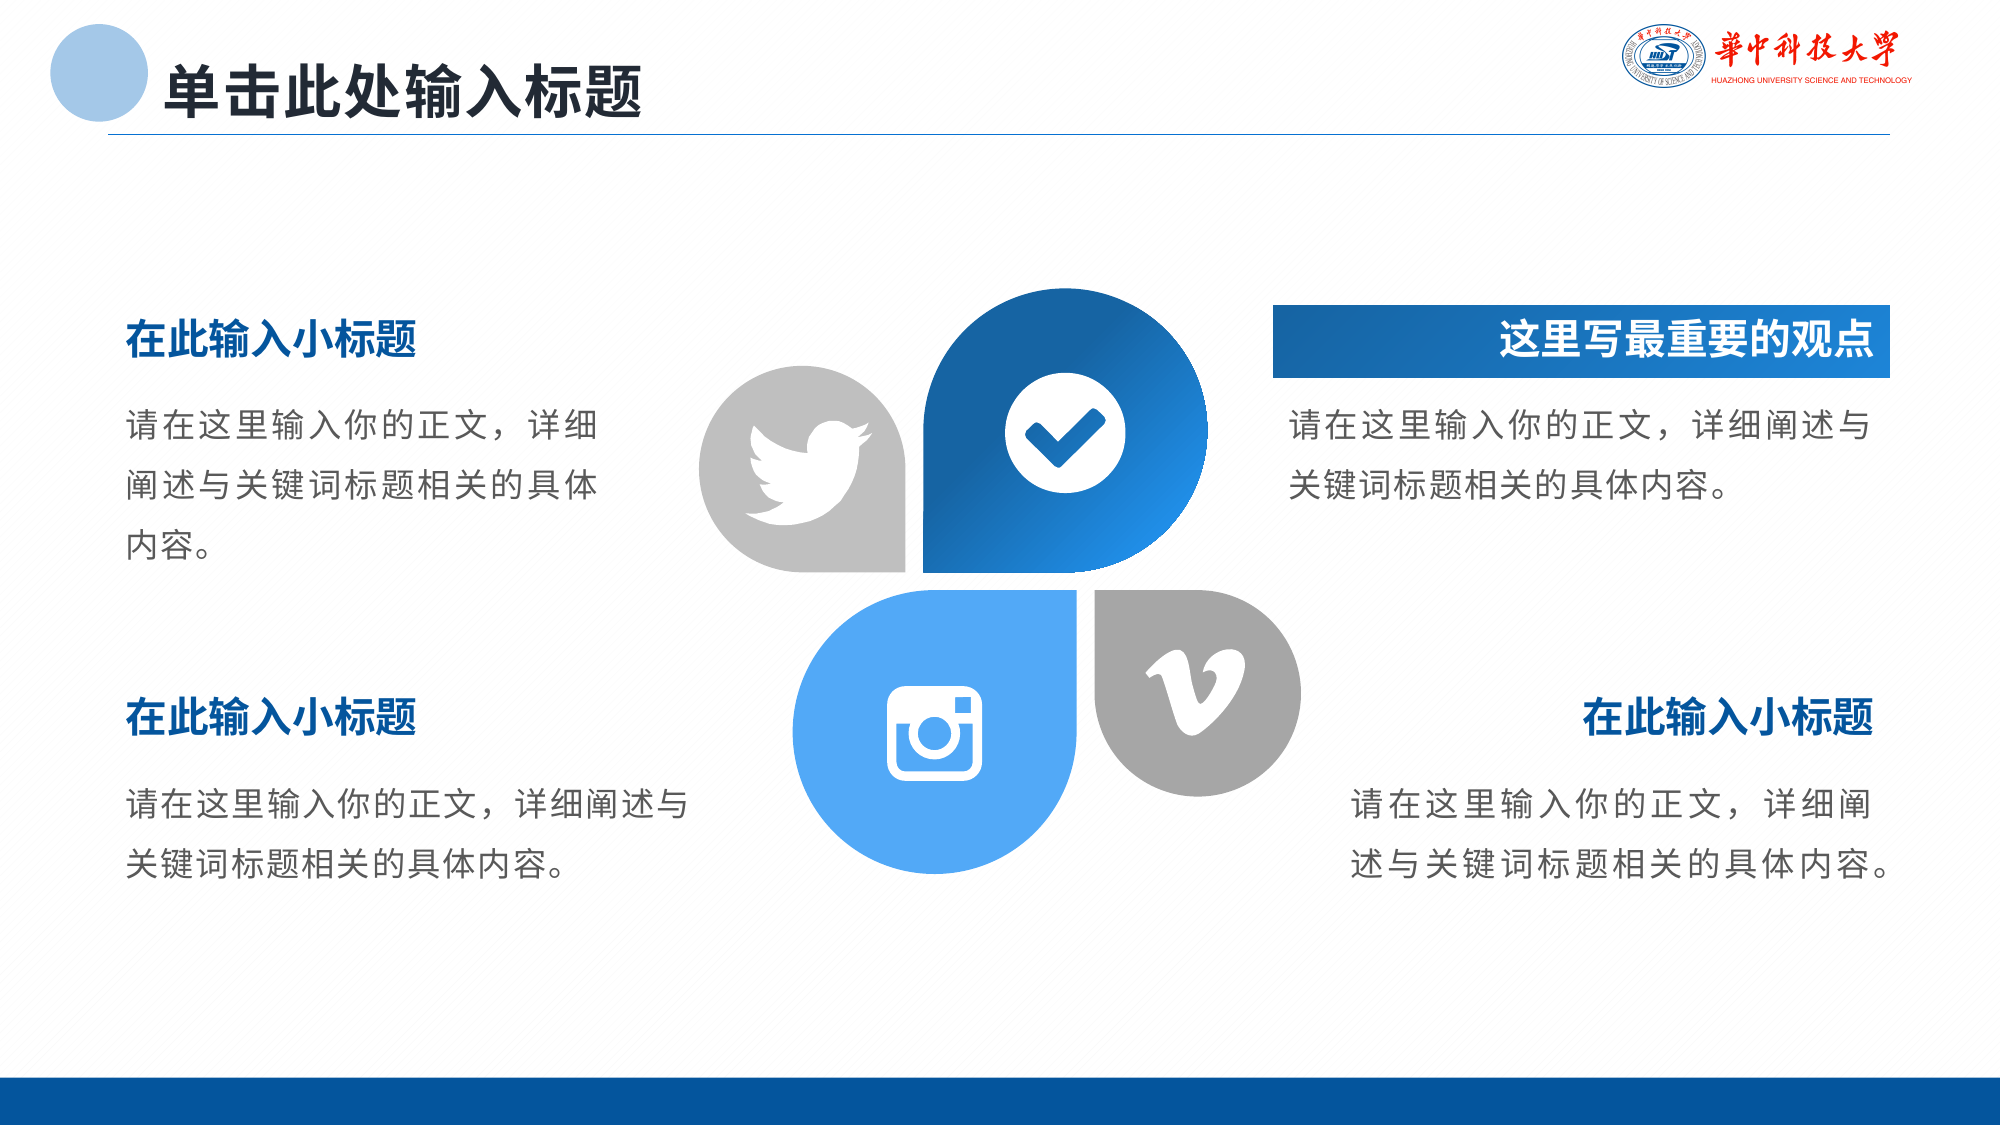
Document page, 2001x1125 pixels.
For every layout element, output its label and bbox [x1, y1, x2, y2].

text_box [1273, 305, 1890, 584]
text_box [50, 24, 1912, 135]
text_box [110, 305, 616, 584]
text_box [698, 288, 1301, 875]
text_box [110, 683, 708, 925]
text_box [1335, 683, 1890, 925]
text_box [0, 1077, 2000, 1125]
